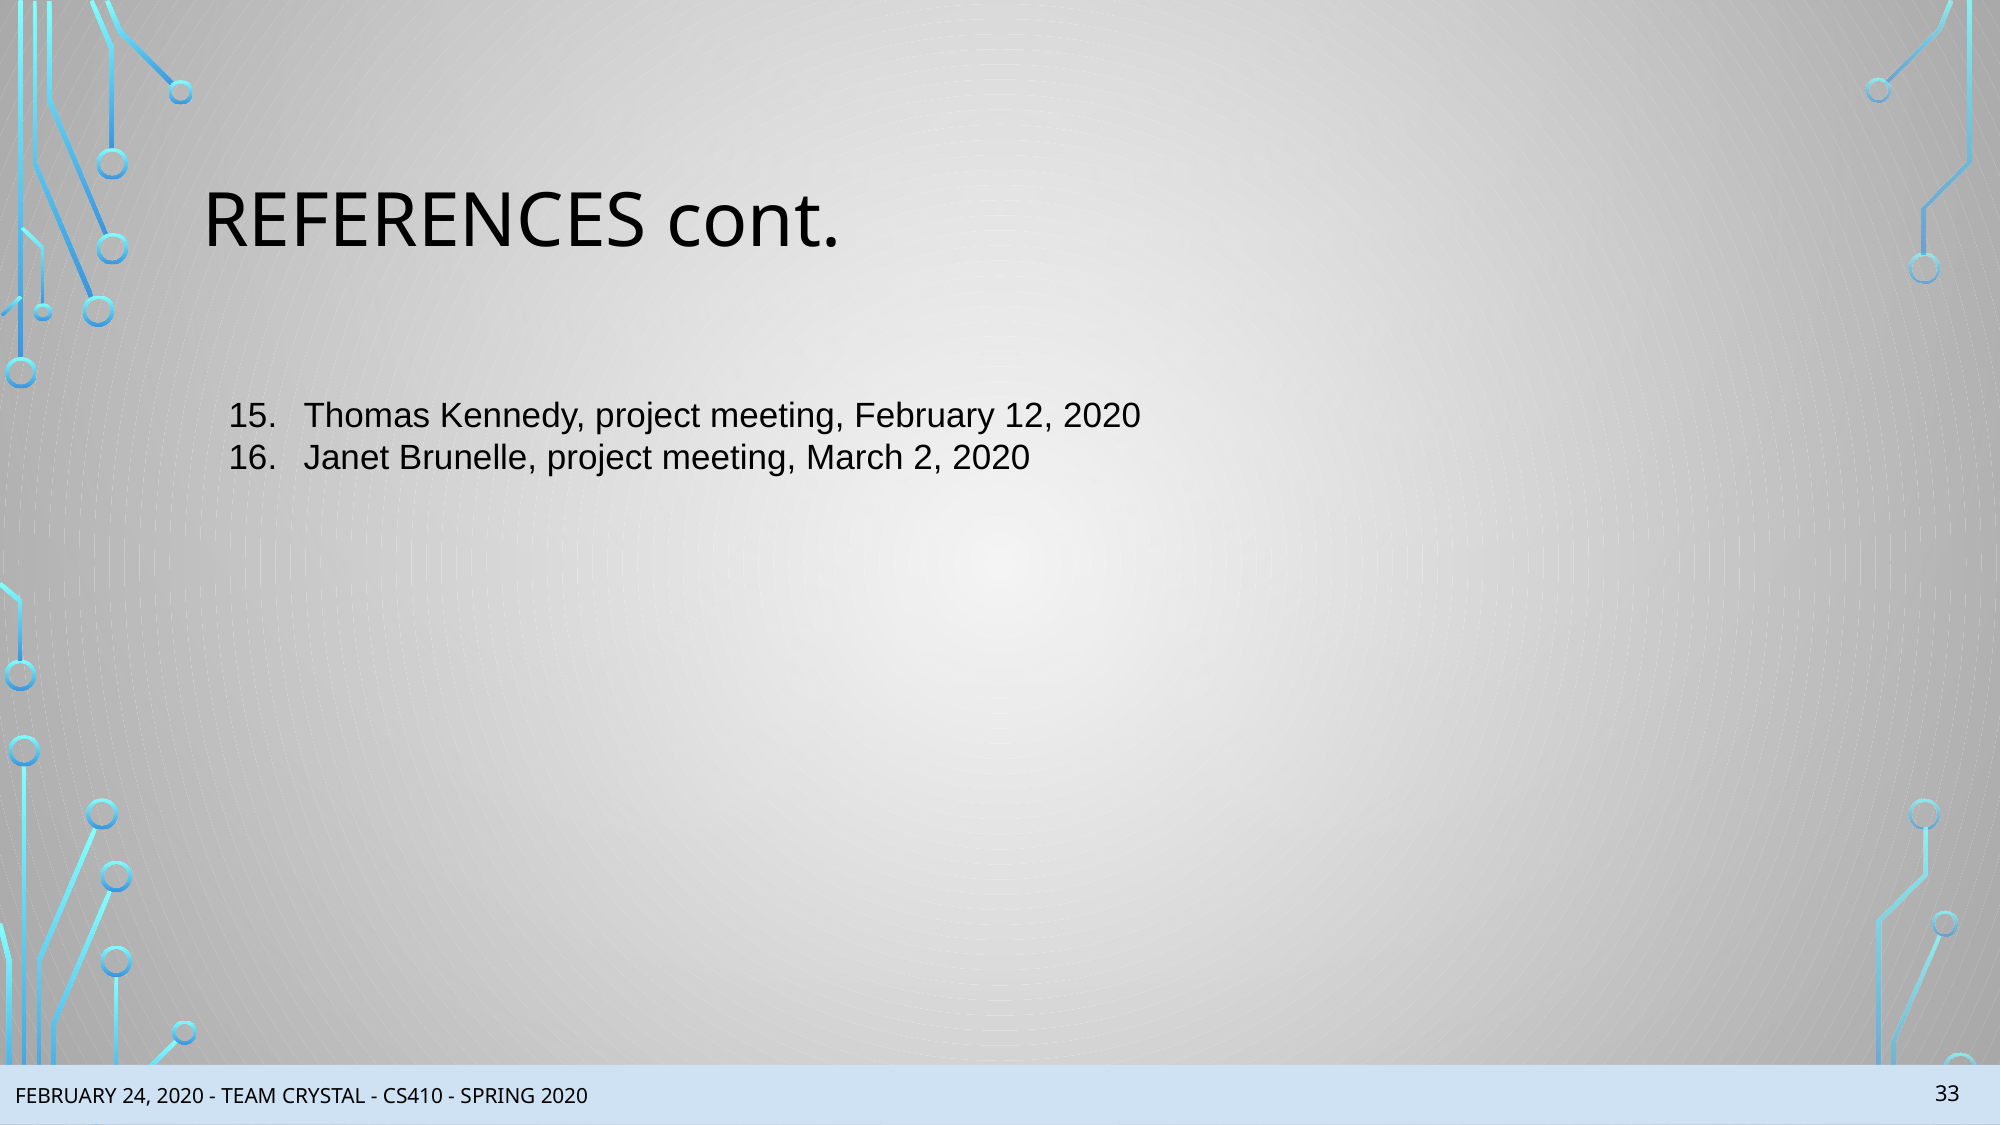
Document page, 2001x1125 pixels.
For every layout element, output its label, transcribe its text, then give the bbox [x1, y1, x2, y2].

slide_number ‹#› [1848, 1064, 1975, 1125]
list Thomas Kennedy, project meeting, February 12, 2020 Janet Brunelle, project meeting, March 2, 2020 [187, 344, 1813, 925]
title REFERENCES cont. [187, 101, 1813, 344]
